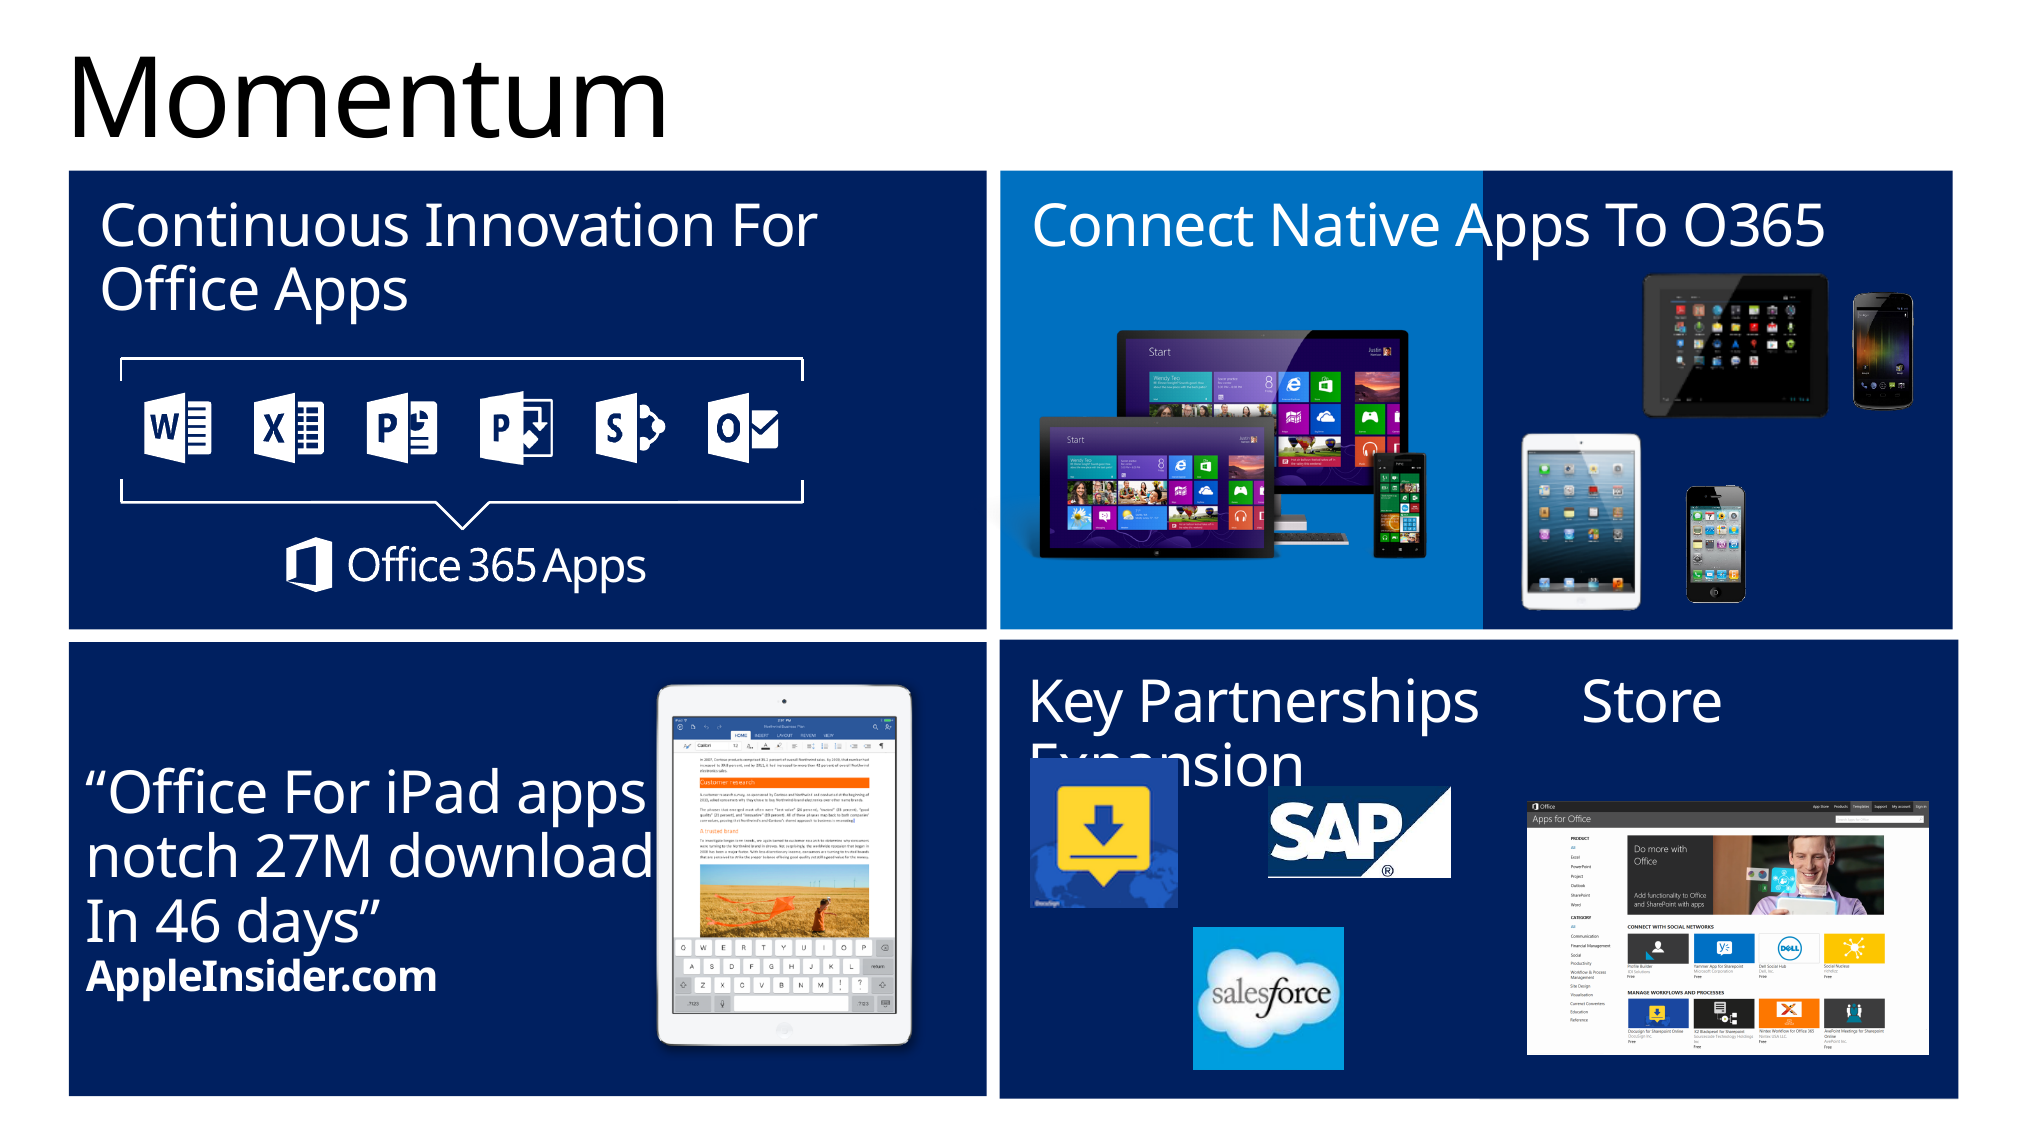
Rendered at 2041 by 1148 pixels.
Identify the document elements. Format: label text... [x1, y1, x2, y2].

picture [1198, 948, 1340, 1048]
picture [945, 324, 1440, 565]
picture [1268, 785, 1451, 878]
picture [1030, 758, 1178, 908]
text_box [999, 639, 1959, 1099]
picture [1679, 482, 1750, 606]
picture [620, 648, 948, 1083]
picture [1511, 263, 1922, 618]
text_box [54, 170, 1953, 1097]
picture [1527, 800, 1930, 1055]
title Momentum [40, 25, 1991, 176]
